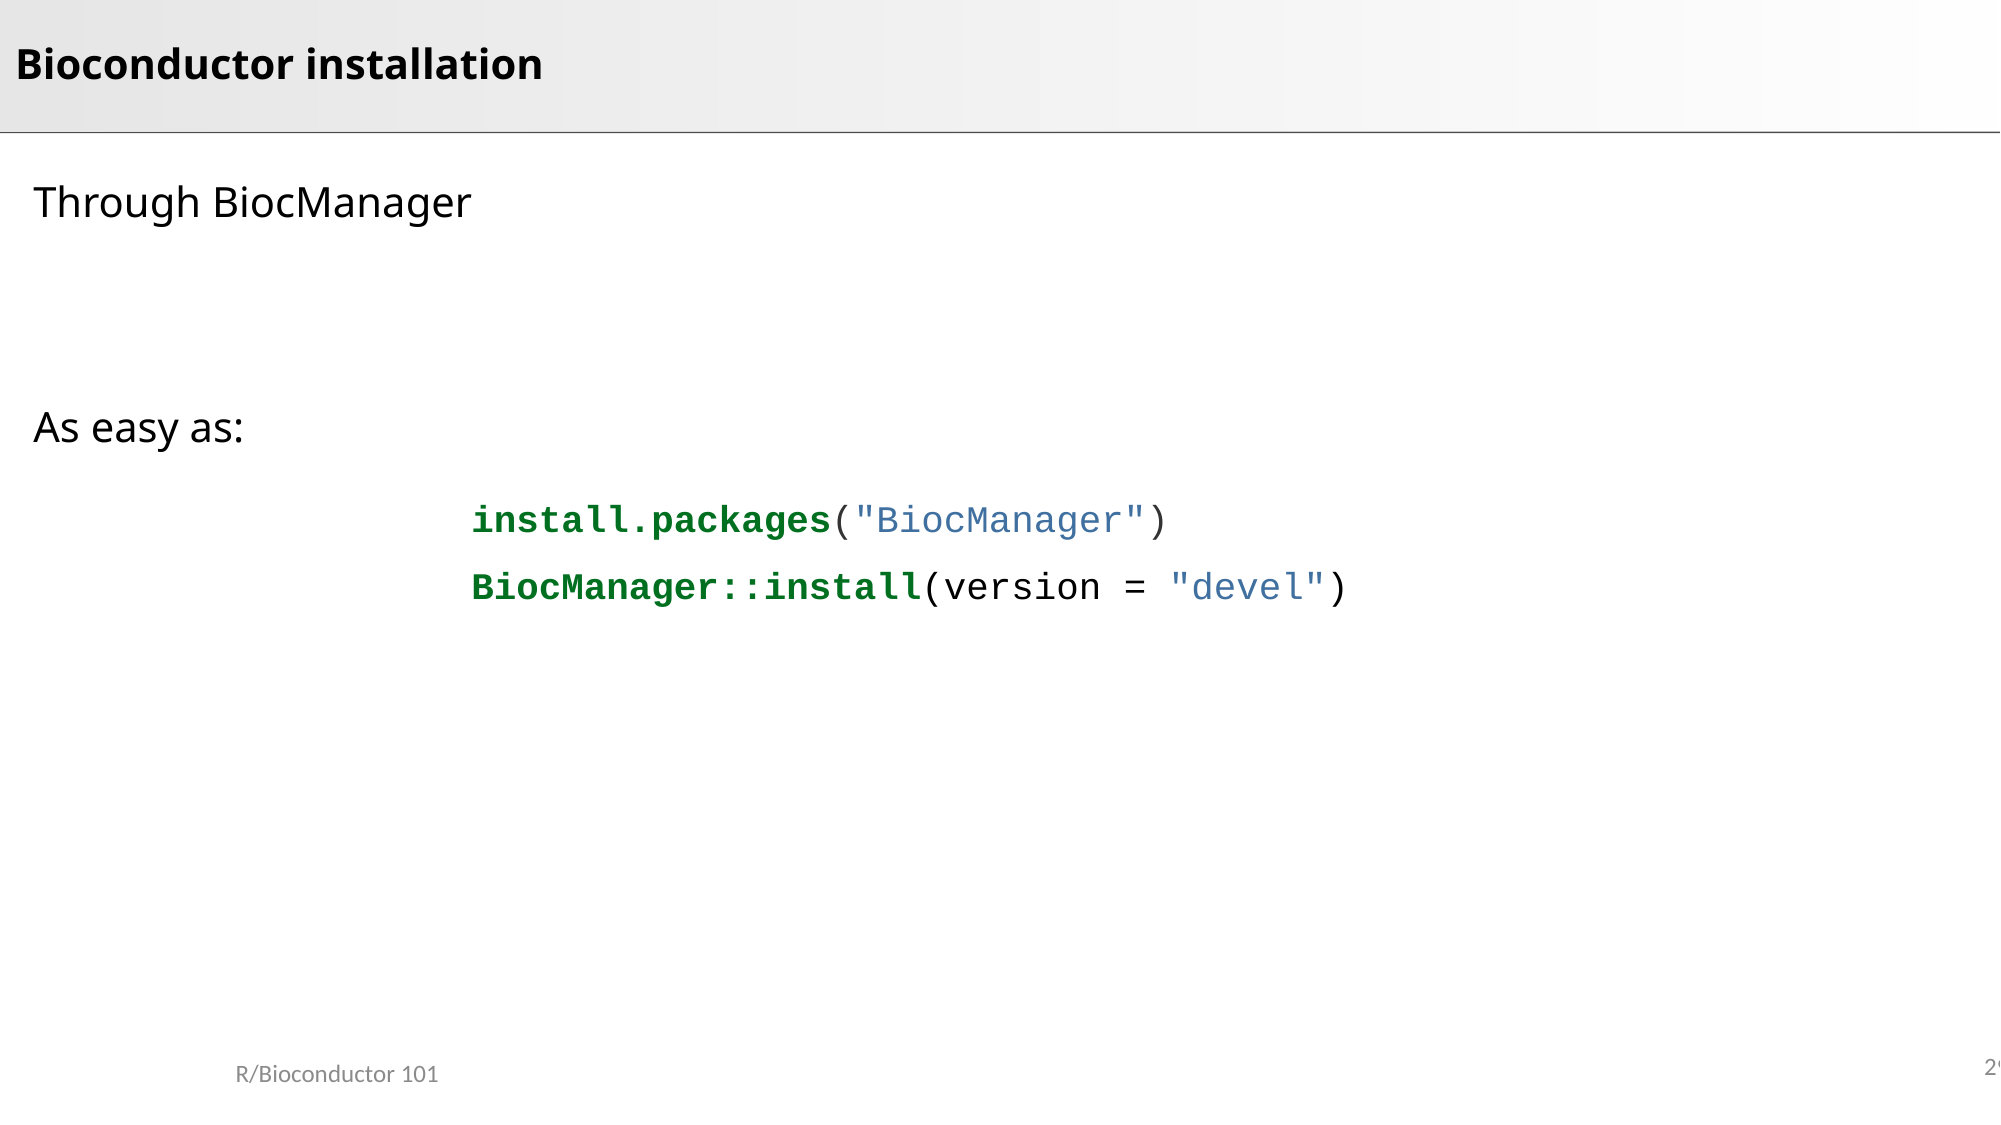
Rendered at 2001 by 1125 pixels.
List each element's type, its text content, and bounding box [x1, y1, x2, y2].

footer R/Bioconductor 101 [0, 1042, 675, 1103]
slide_number 29 [1574, 946, 2000, 1125]
list Through BiocManager As easy as: [18, 143, 1975, 1049]
text_box install.packages("BiocManager") BiocManager::install(version = "devel") [456, 464, 1368, 615]
title Bioconductor installation [0, 0, 2000, 132]
